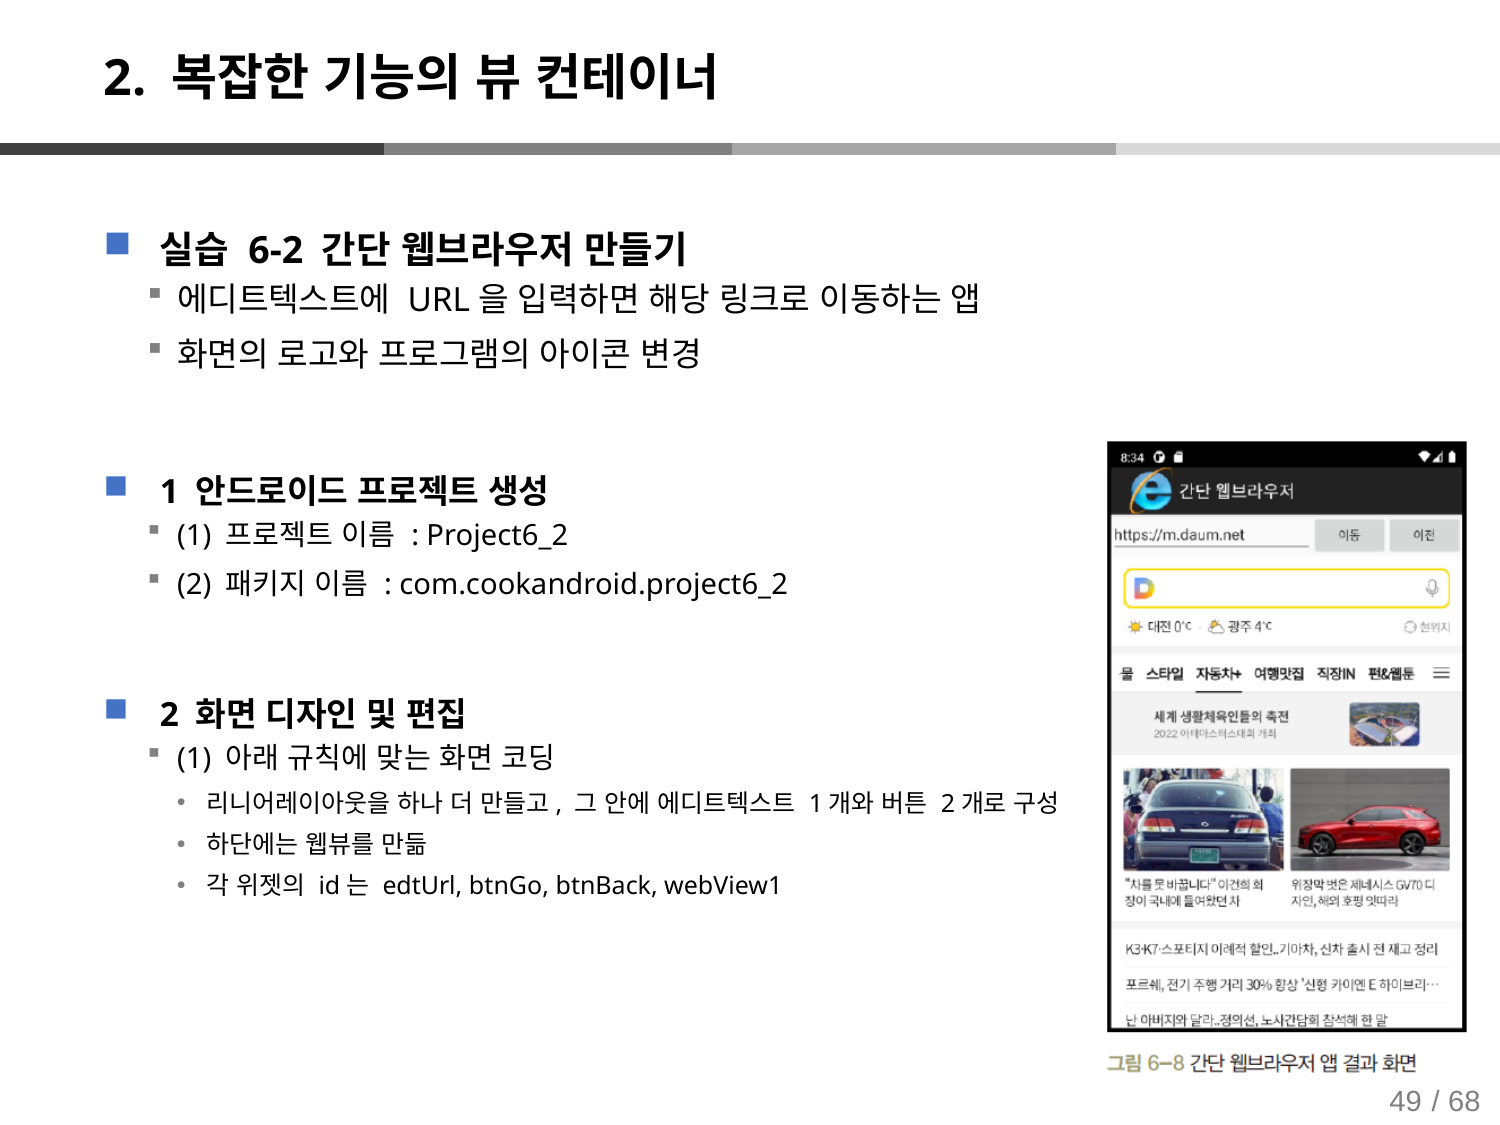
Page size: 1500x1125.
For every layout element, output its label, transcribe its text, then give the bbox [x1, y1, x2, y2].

list 실습 6-2 간단 웹브라우저 만들기 에디트텍스트에 URL을 입력하면 해당 링크로 이동하는 앱 화면의 로고와 프로그램의 아이콘 변경 1 안드로이드 프로젝트 생성 (1) 프로젝트 이름 : Project6_2 (2) 패키지 이름 : com.cookandroid.project6_2 2 화면 디자인 및 편집 (1) 아래 규칙에 맞는 화면 코딩 리니어레이아웃을 하나 더 만들고, 그 안에 에디트텍스트 1개와 버튼 2개로 구성 하단에는 웹뷰를 만듦 각 위젯의 id는 edtUrl, btnGo, btnBack, webView1 [88, 196, 1436, 1083]
picture [1105, 438, 1469, 1074]
title 2. 복잡한 기능의 뷰 컨테이너 [88, 30, 1211, 121]
